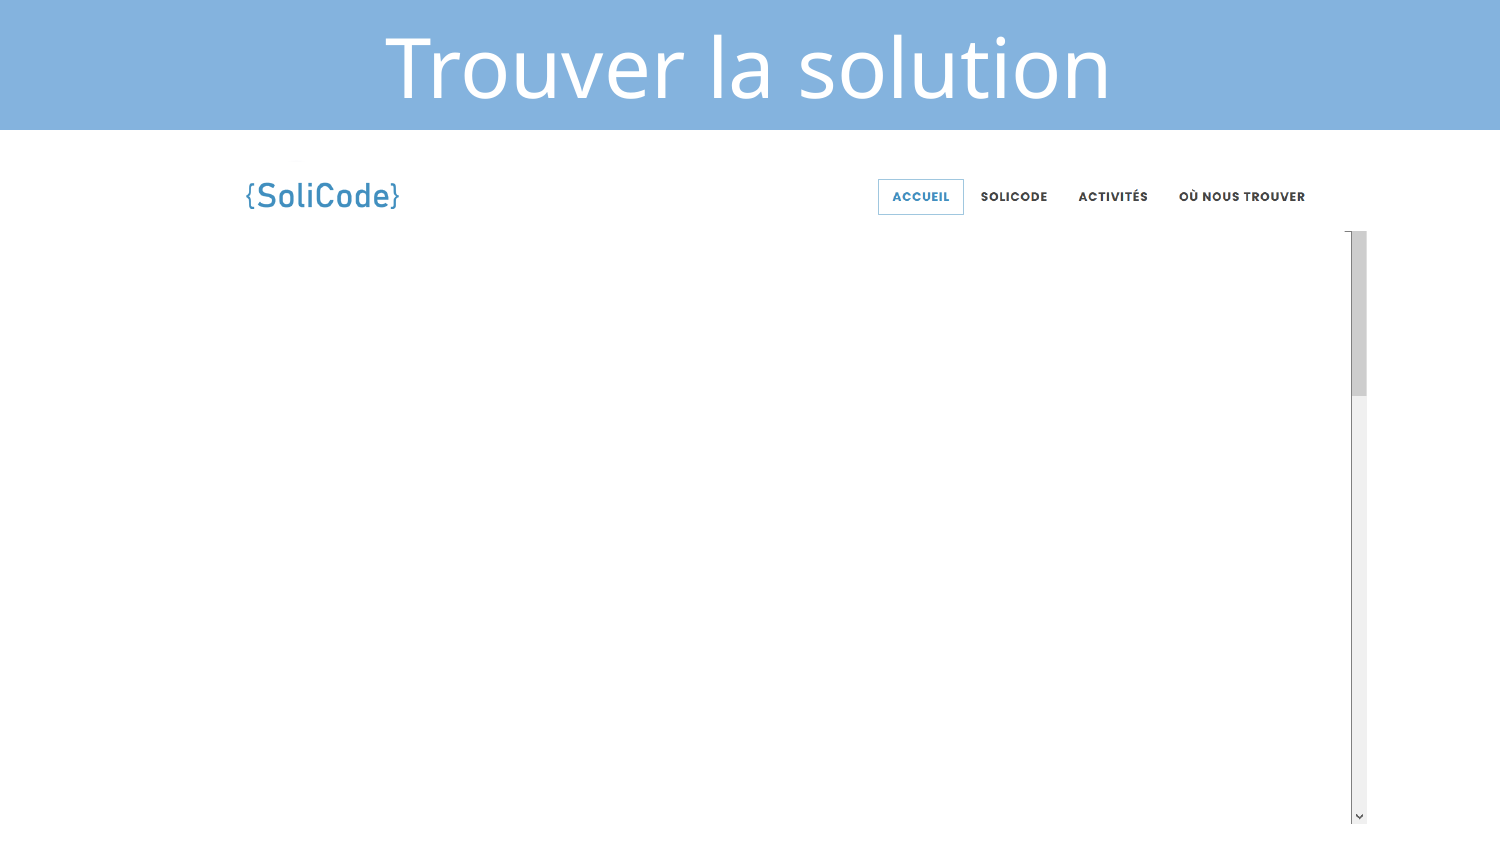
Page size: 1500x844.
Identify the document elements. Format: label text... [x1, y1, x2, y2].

text_box Trouver la solution [0, 0, 1500, 130]
picture [188, 160, 1367, 824]
